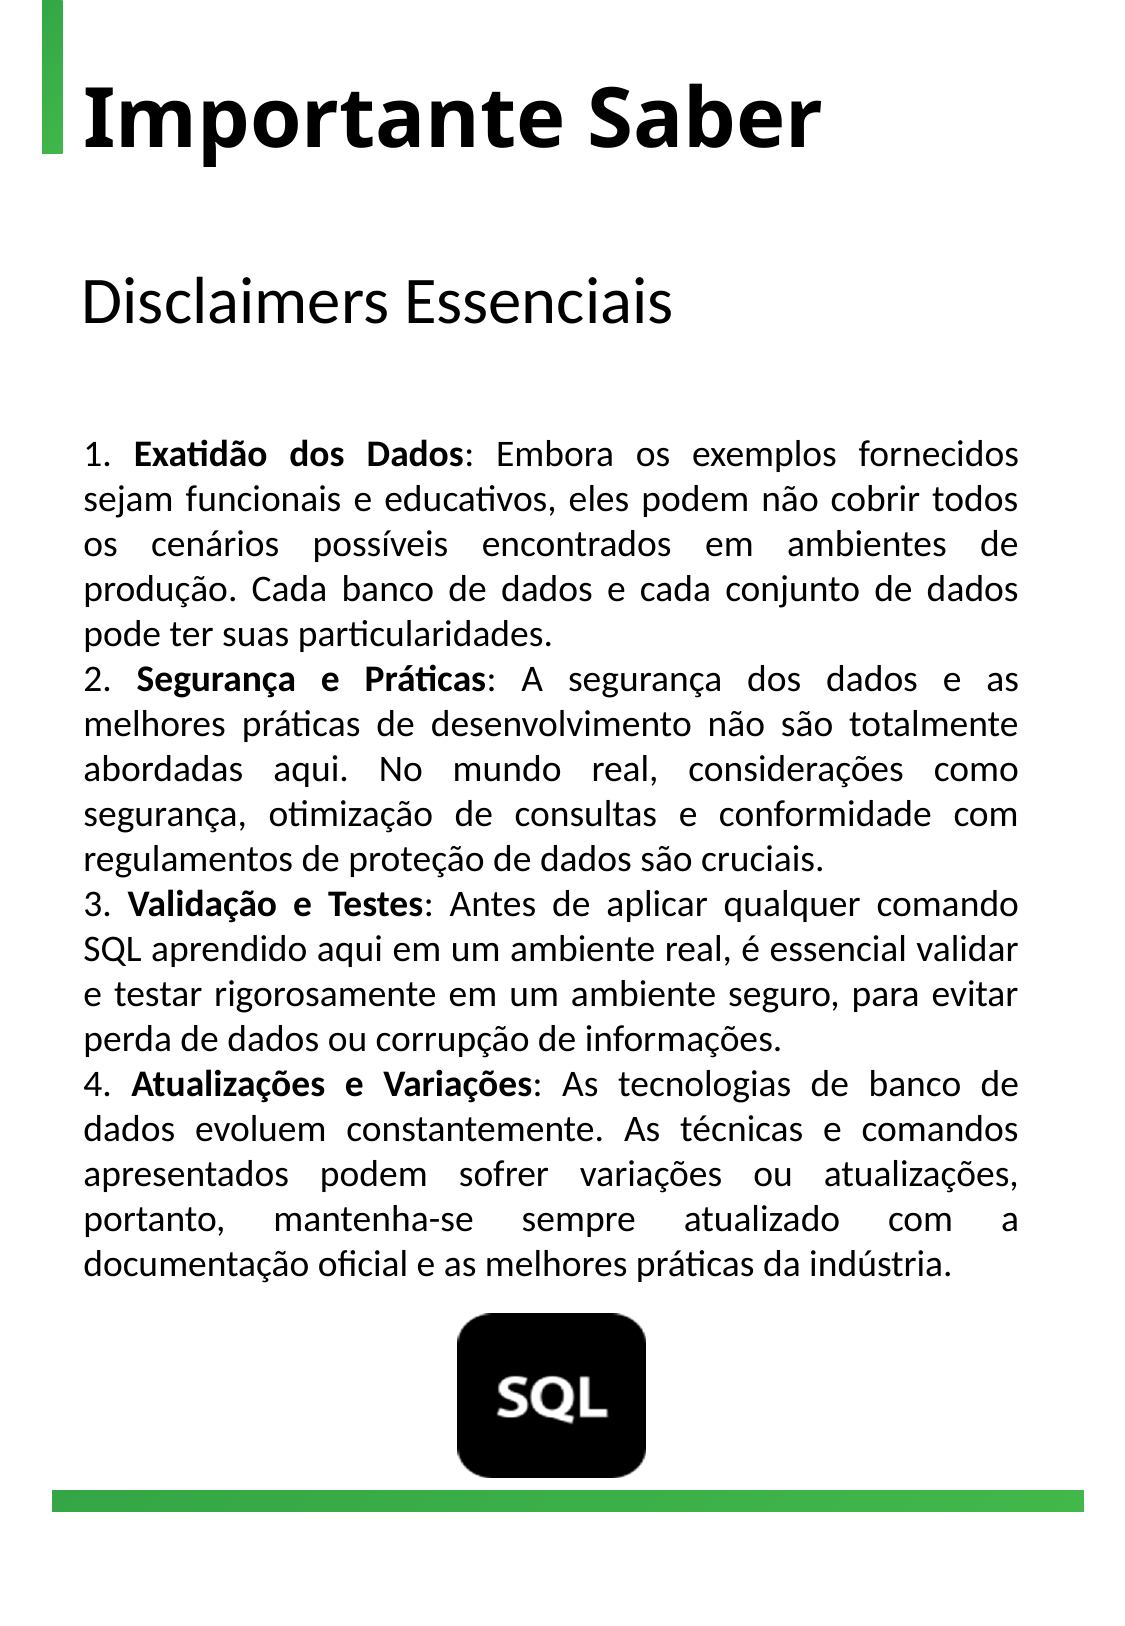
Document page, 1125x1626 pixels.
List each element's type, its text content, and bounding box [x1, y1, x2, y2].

text_box [41, 0, 64, 154]
text_box Disclaimers Essenciais [67, 248, 1034, 344]
text_box 1. Exatidão dos Dados: Embora os exemplos fornecidos sejam funcionais e educativos, eles podem não cobrir todos os cenários possíveis encontrados em ambientes de produção. Cada banco de dados e cada conjunto de dados pode ter suas particularidades. 2. Segurança e Práticas: A segurança dos dados e as melhores práticas de desenvolvimento não são totalmente abordadas aqui. No mundo real, considerações como segurança, otimização de consultas e conformidade com regulamentos de proteção de dados são cruciais. 3. Validação e Testes: Antes de aplicar qualquer comando SQL aprendido aqui em um ambiente real, é essencial validar e testar rigorosamente em um ambiente seguro, para evitar perda de dados ou corrupção de informações. 4. Atualizações e Variações: As tecnologias de banco de dados evoluem constantemente. As técnicas e comandos apresentados podem sofrer variações ou atualizações, portanto, mantenha-se sempre atualizado com a documentação oficial e as melhores práticas da indústria. [68, 421, 1035, 1292]
text_box [51, 1490, 1085, 1513]
picture [457, 1313, 646, 1478]
text_box Importante Saber [68, 56, 1124, 171]
